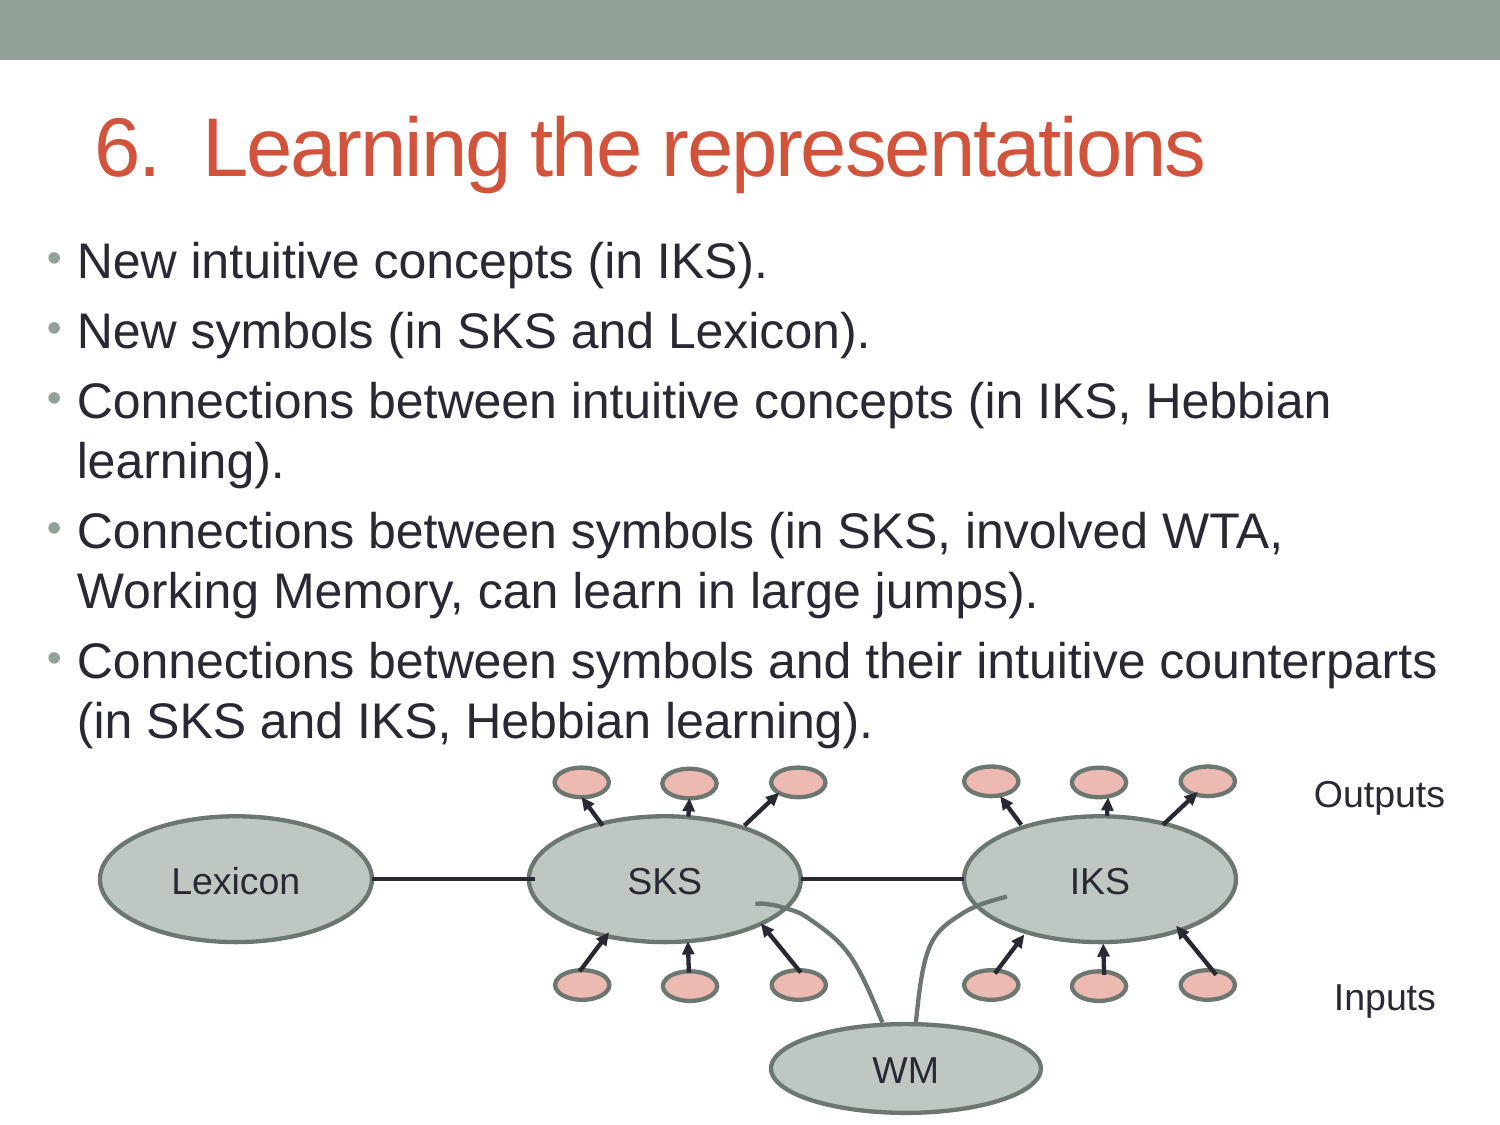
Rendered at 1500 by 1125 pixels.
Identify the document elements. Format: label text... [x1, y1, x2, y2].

list New intuitive concepts (in IKS). New symbols (in SKS and Lexicon). Connections between intuitive concepts (in IKS, Hebbian learning). Connections between symbols (in SKS, involved WTA, Working Memory, can learn in large jumps). Connections between symbols and their intuitive counterparts (in SKS and IKS, Hebbian learning). [31, 220, 1458, 1063]
title 6. Learning the representations [79, 61, 1430, 220]
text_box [99, 762, 1469, 1114]
